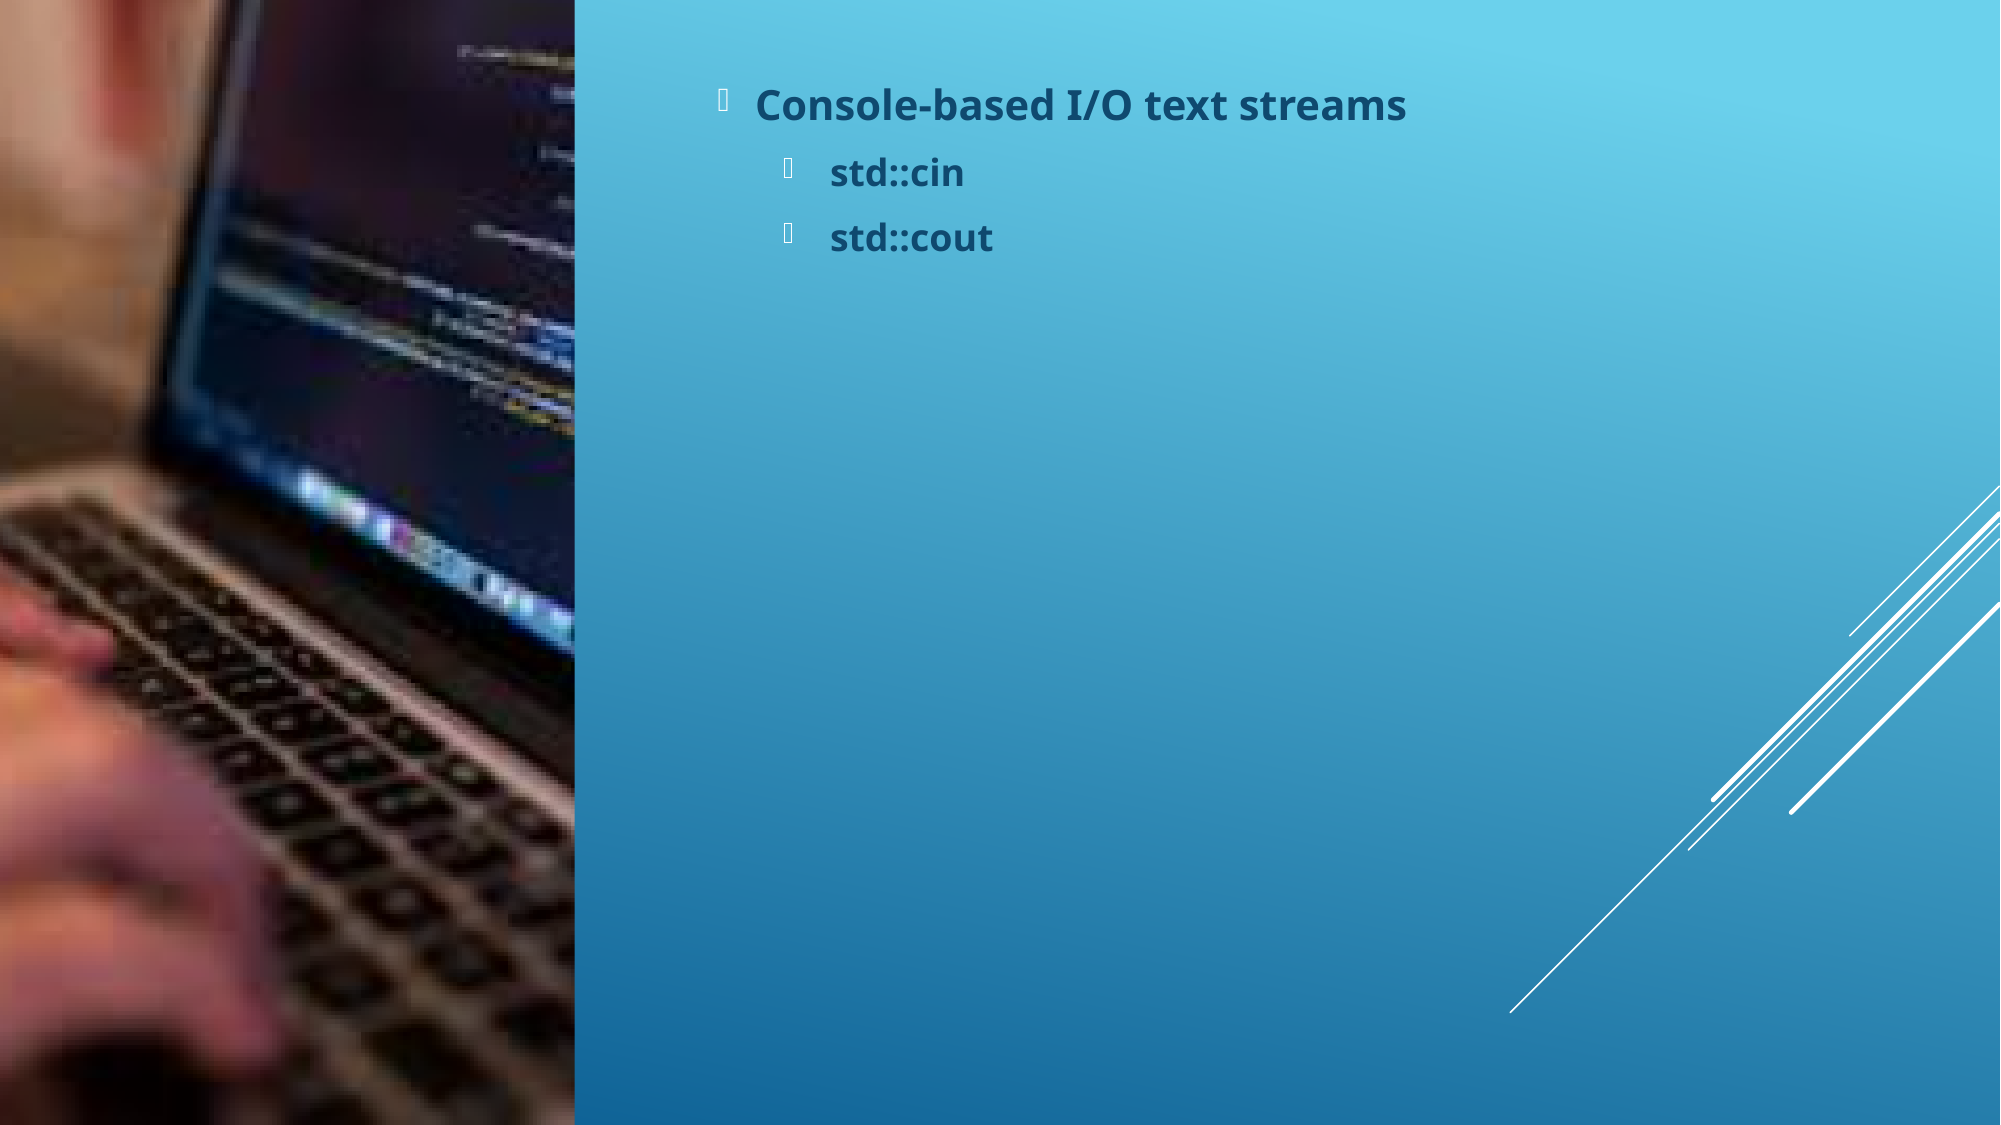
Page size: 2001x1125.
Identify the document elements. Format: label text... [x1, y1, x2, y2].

list Console-based I/O text streams std::cin std::cout [702, 51, 1793, 429]
picture [0, 0, 575, 1125]
